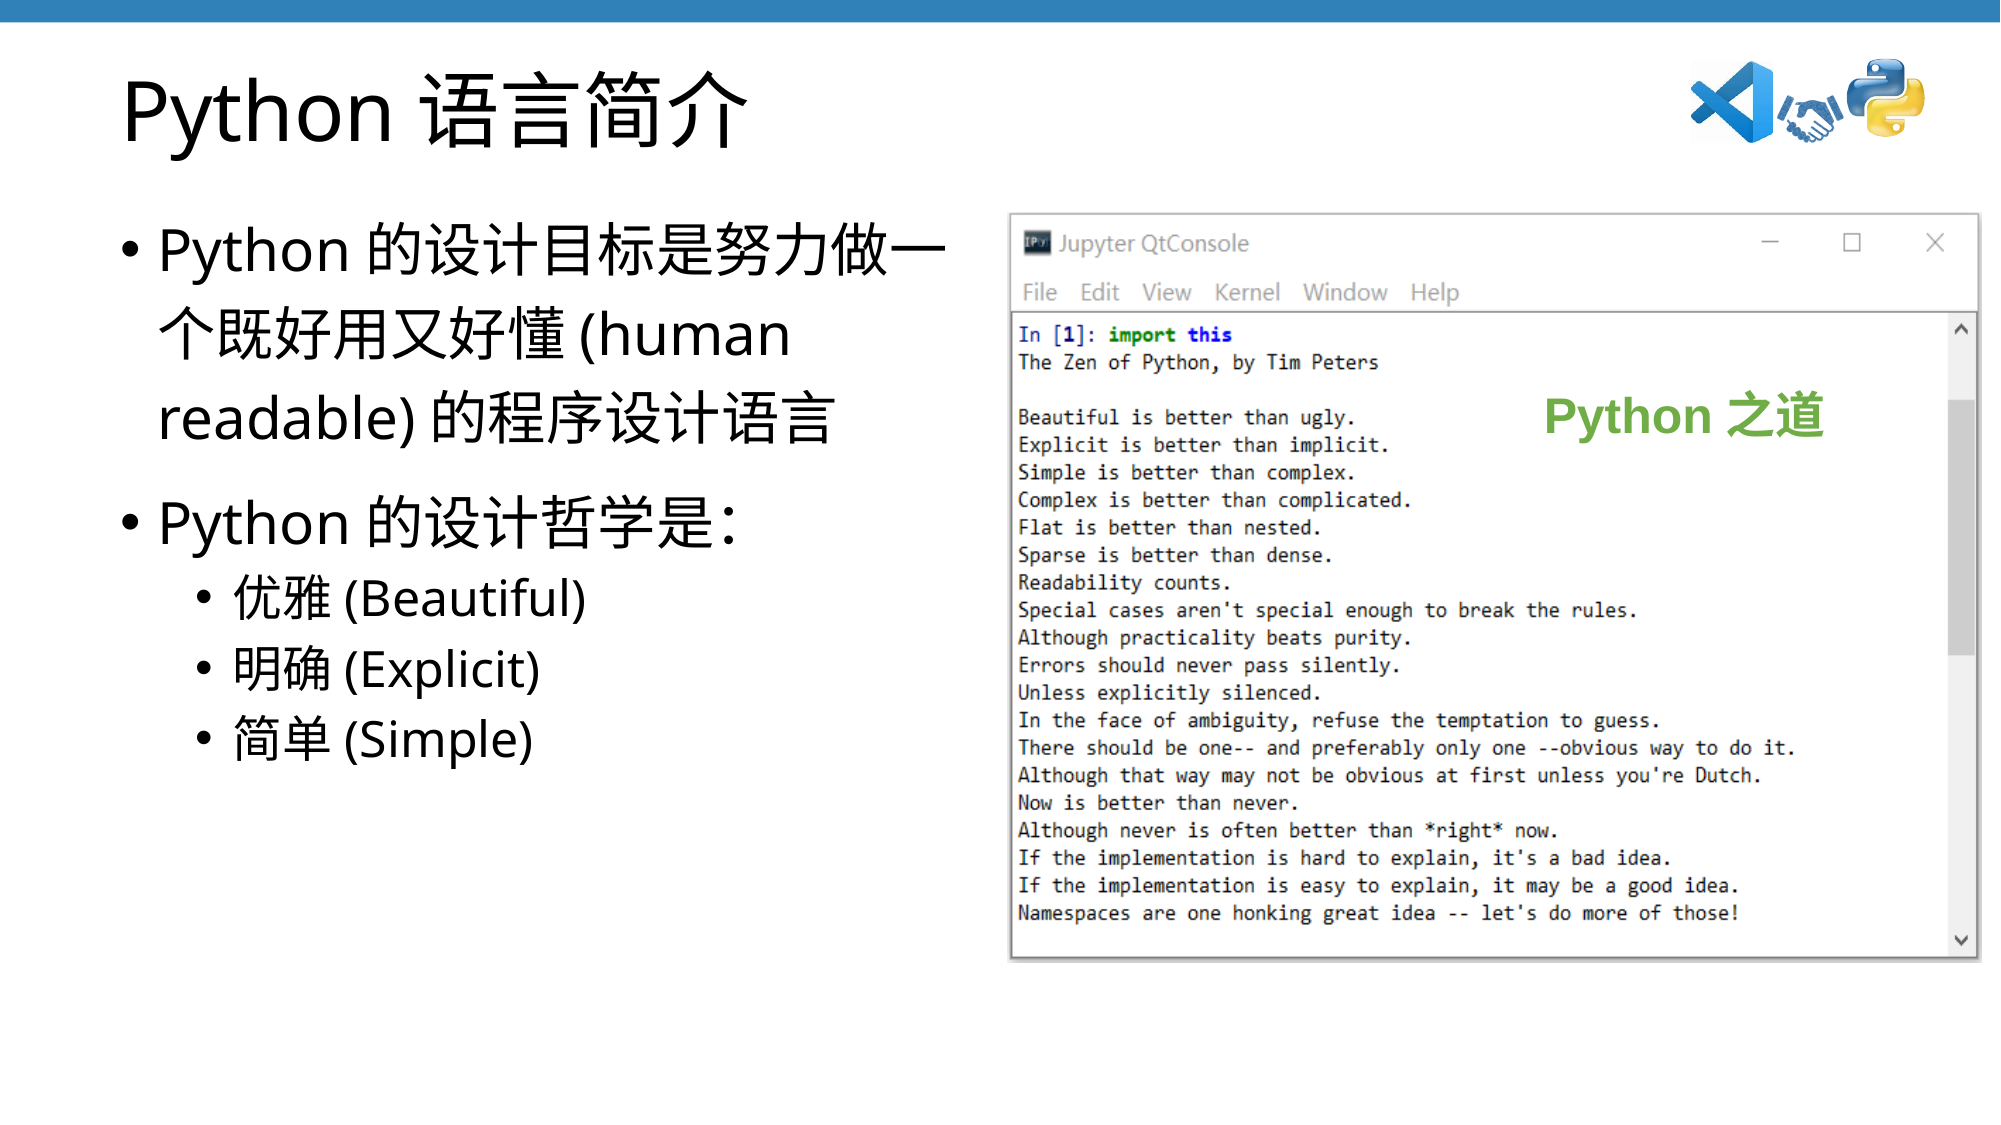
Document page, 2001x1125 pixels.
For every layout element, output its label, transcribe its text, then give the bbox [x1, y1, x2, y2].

title Python语言简介 [105, 56, 1910, 172]
list Python的设计目标是努力做一个既好用又好懂(human readable)的程序设计语言 Python的设计哲学是： 优雅(Beautiful) 明确(Explicit) 简单(Simple) [105, 191, 1000, 1001]
picture [1007, 212, 1982, 963]
picture [1836, 51, 1937, 152]
